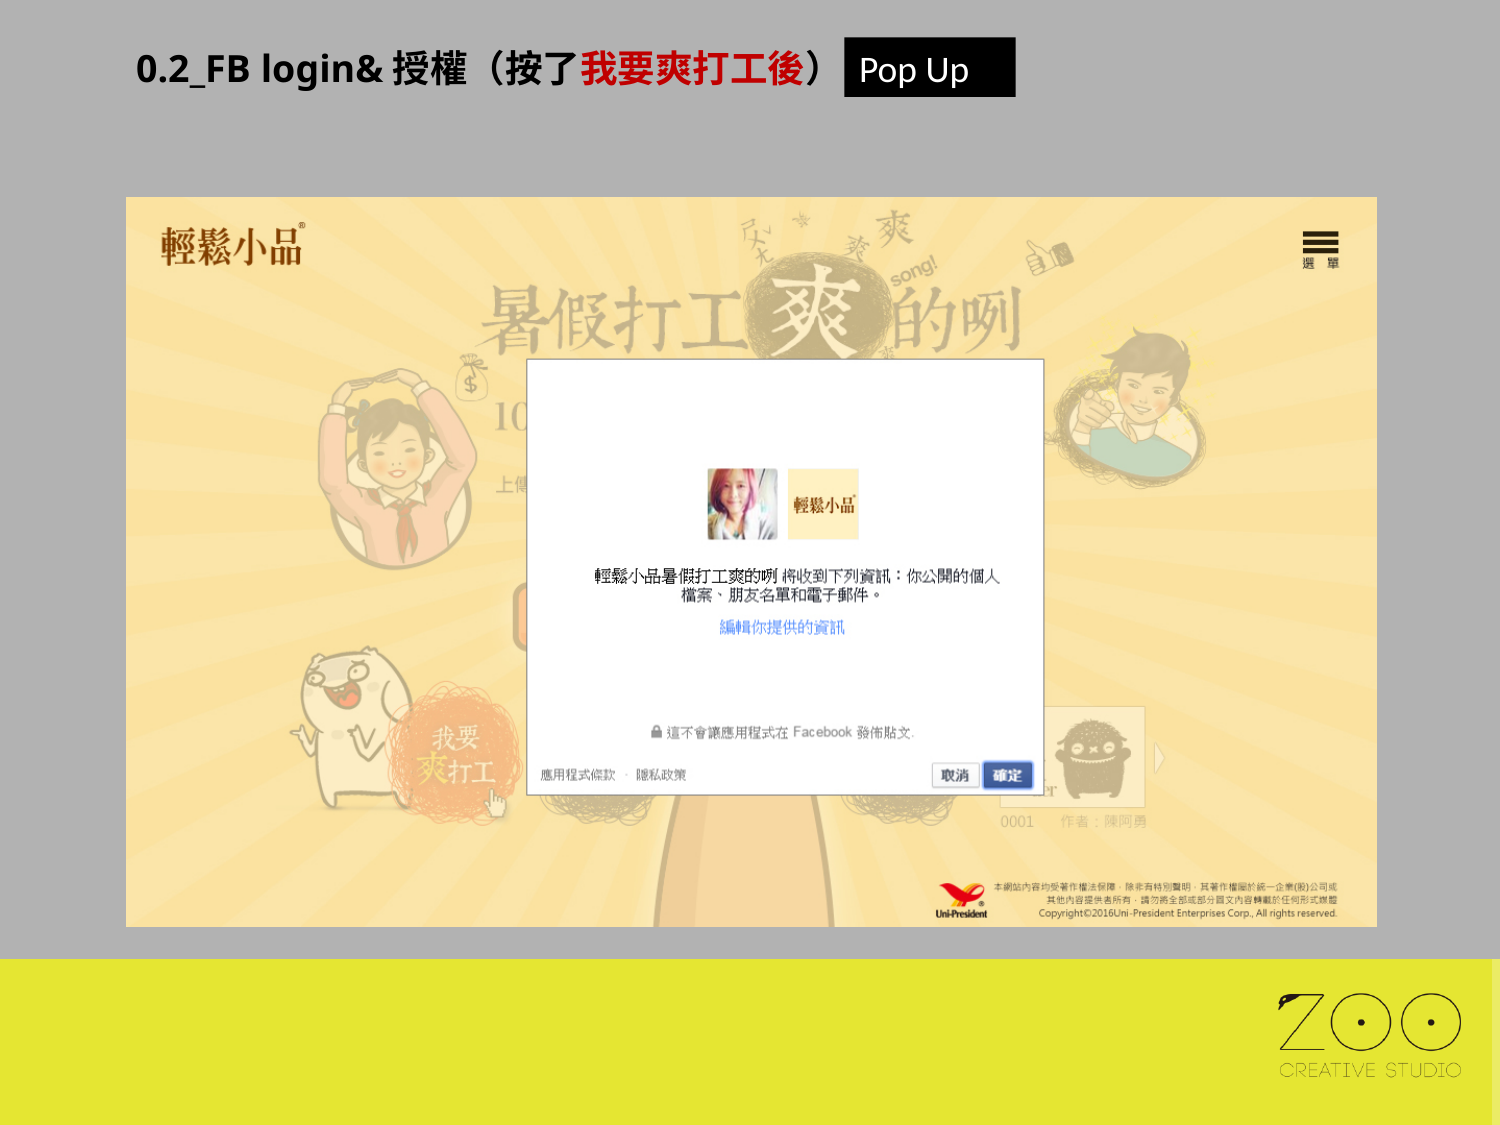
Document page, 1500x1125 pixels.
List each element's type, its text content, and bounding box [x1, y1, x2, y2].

picture [126, 197, 1378, 928]
text_box 0.2_FB login&授權（按了我要爽打工後） [121, 37, 844, 97]
text_box Pop Up [844, 37, 1016, 97]
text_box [0, 952, 1500, 1125]
